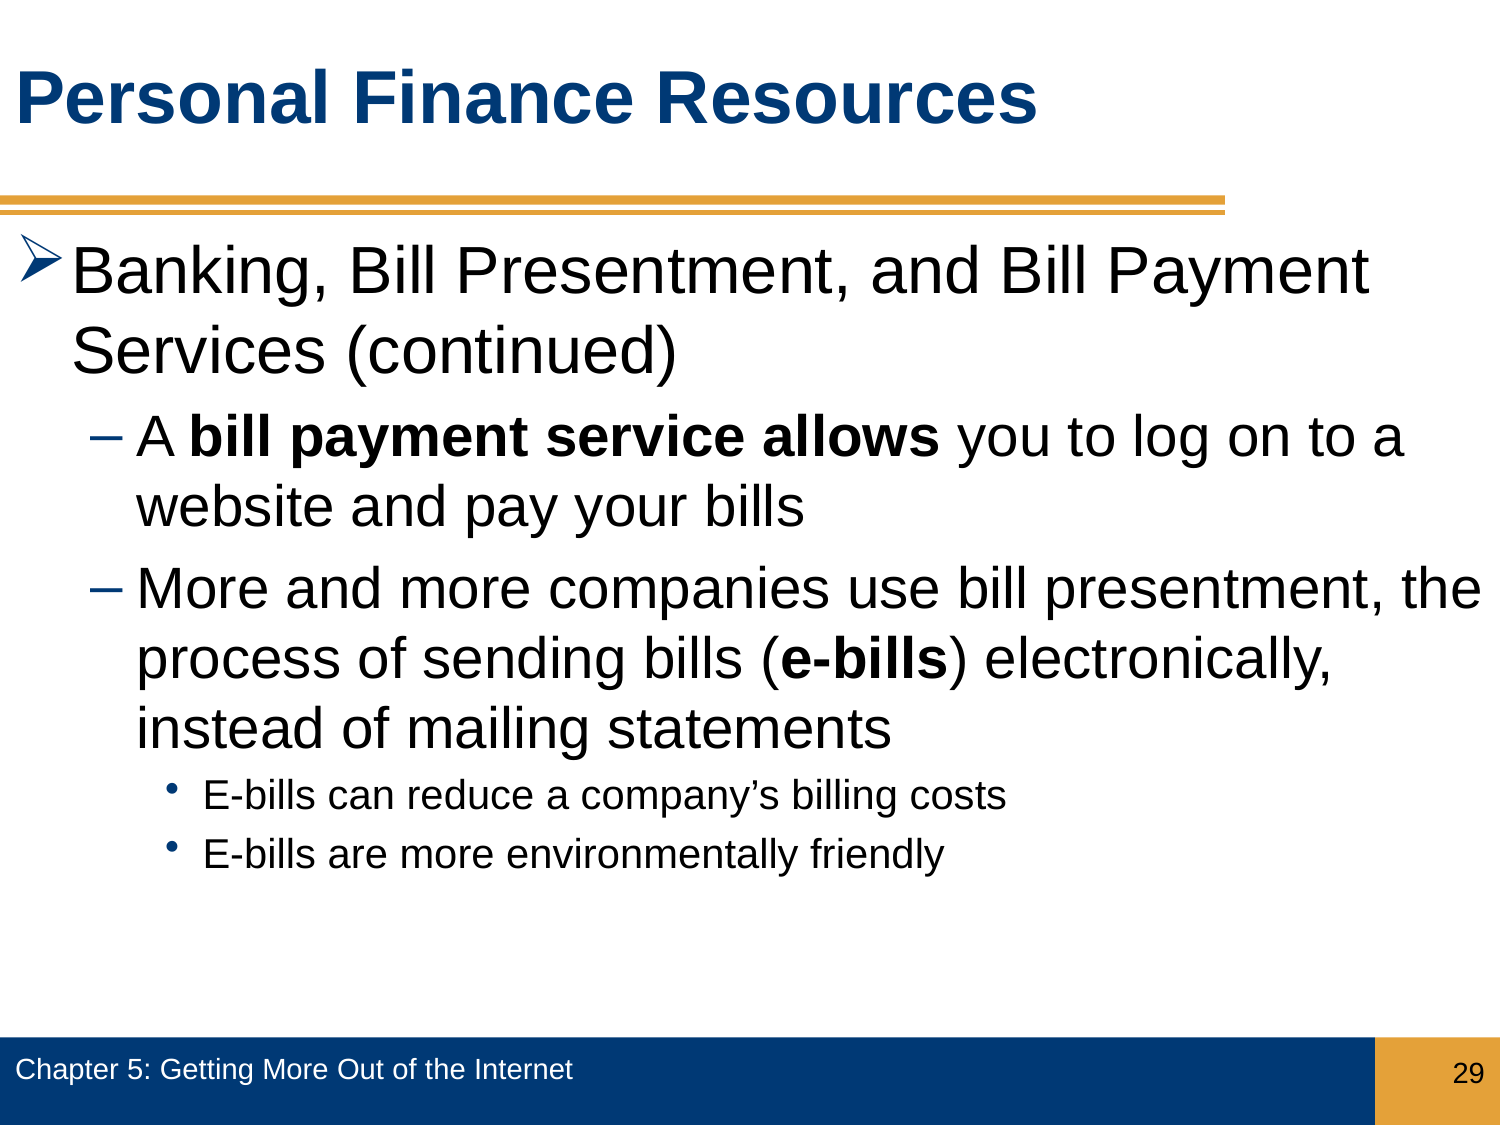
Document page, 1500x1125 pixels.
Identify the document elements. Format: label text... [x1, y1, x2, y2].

slide_number 29 [1374, 1046, 1500, 1125]
footer Chapter 5: Getting More Out of the Internet [0, 1042, 626, 1125]
list Banking, Bill Presentment, and Bill Payment Services (continued) A bill payment service allows you to log on to a website and pay your bills More and more companies use bill presentment, the process of sending bills (e-bills) electronically, instead of mailing statements E-bills can reduce a company’s billing costs E-bills are more environmentally friendly [0, 218, 1500, 1026]
title Personal Finance Resources [0, 0, 1226, 188]
